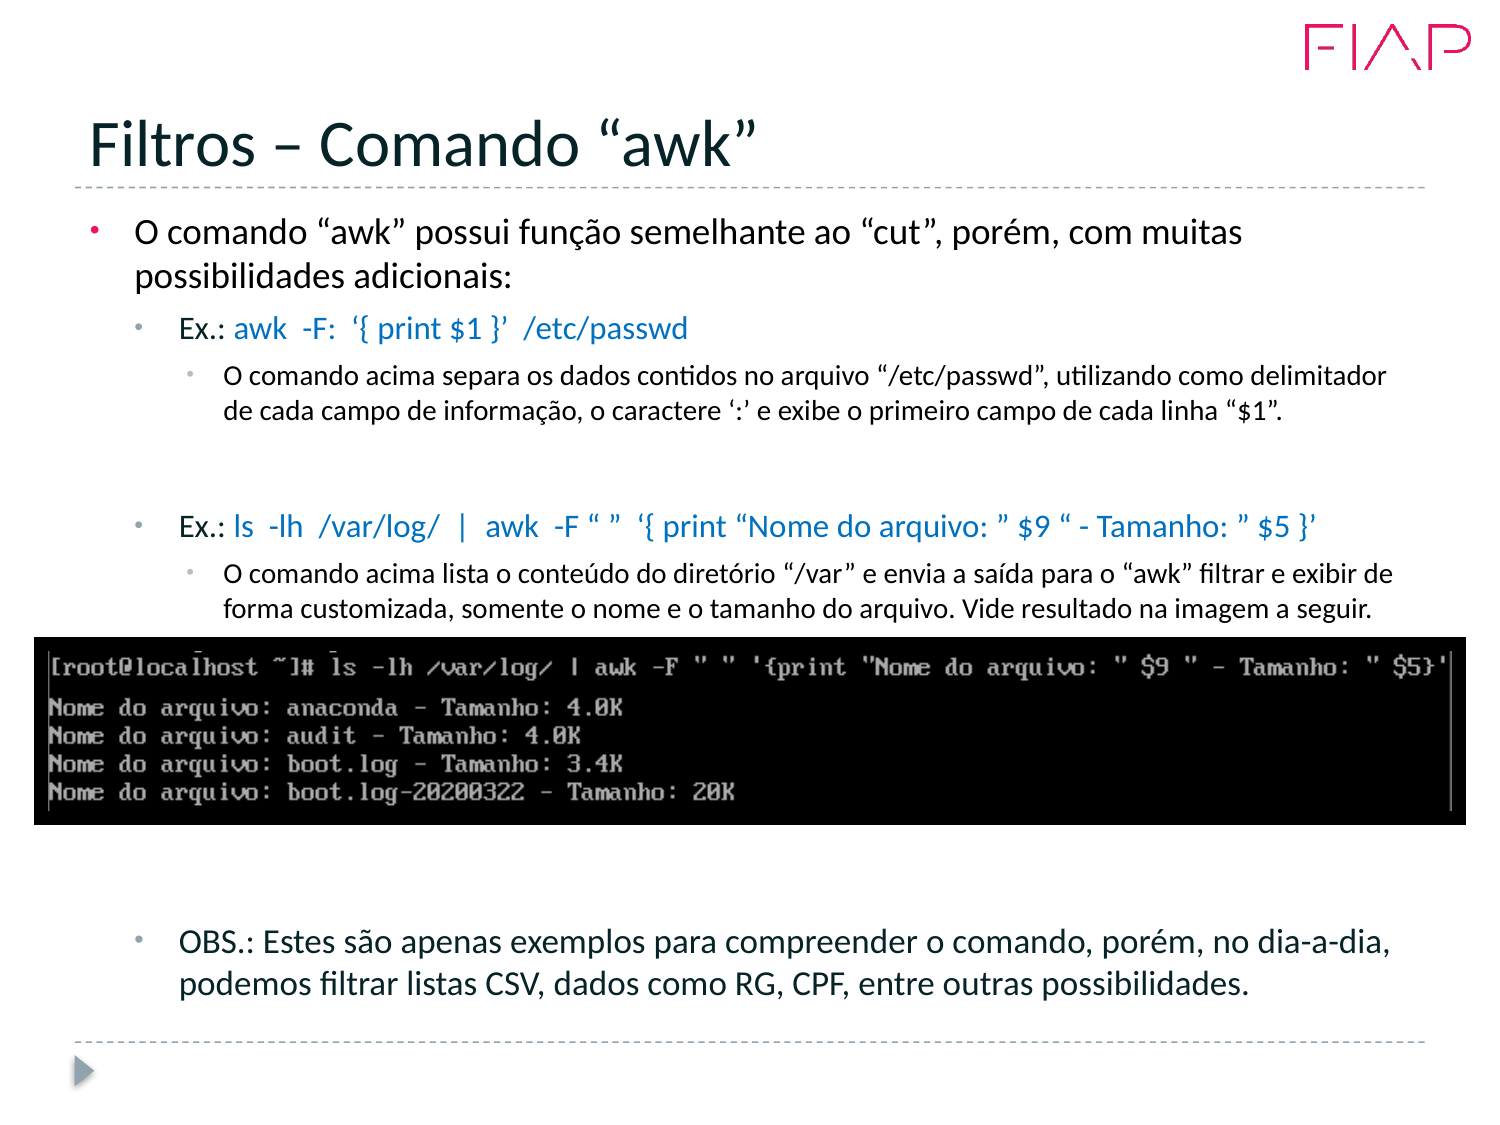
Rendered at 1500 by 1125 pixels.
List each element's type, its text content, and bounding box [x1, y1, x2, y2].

picture [1425, 24, 1471, 70]
picture [47, 651, 1452, 811]
list O comando “awk” possui função semelhante ao “cut”, porém, com muitas possibilidades adicionais: Ex.: awk -F: ‘{ print $1 }’ /etc/passwd O comando acima separa os dados contidos no arquivo “/etc/passwd”, utilizando como delimitador de cada campo de informação, o caractere ‘:’ e exibe o primeiro campo de cada linha “$1”. Ex.: ls -lh /var/log/ | awk -F “ ” ‘{ print “Nome do arquivo: ” $9 “ - Tamanho: ” $5 }’ O comando acima lista o conteúdo do diretório “/var” e envia a saída para o “awk” filtrar e exibir de forma customizada, somente o nome e o tamanho do arquivo. Vide resultado na imagem a seguir. OBS.: Estes são apenas exemplos para compreender o comando, porém, no dia-a-dia, podemos filtrar listas CSV, dados como RG, CPF, entre outras possibilidades. [75, 200, 1425, 637]
title Filtros – Comando “awk” [75, 24, 1425, 188]
list O comando “awk” possui função semelhante ao “cut”, porém, com muitas possibilidades adicionais: Ex.: awk -F: ‘{ print $1 }’ /etc/passwd O comando acima separa os dados contidos no arquivo “/etc/passwd”, utilizando como delimitador de cada campo de informação, o caractere ‘:’ e exibe o primeiro campo de cada linha “$1”. Ex.: ls -lh /var/log/ | awk -F “ ” ‘{ print “Nome do arquivo: ” $9 “ - Tamanho: ” $5 }’ O comando acima lista o conteúdo do diretório “/var” e envia a saída para o “awk” filtrar e exibir de forma customizada, somente o nome e o tamanho do arquivo. Vide resultado na imagem a seguir. OBS.: Estes são apenas exemplos para compreender o comando, porém, no dia-a-dia, podemos filtrar listas CSV, dados como RG, CPF, entre outras possibilidades. [75, 825, 1425, 1010]
